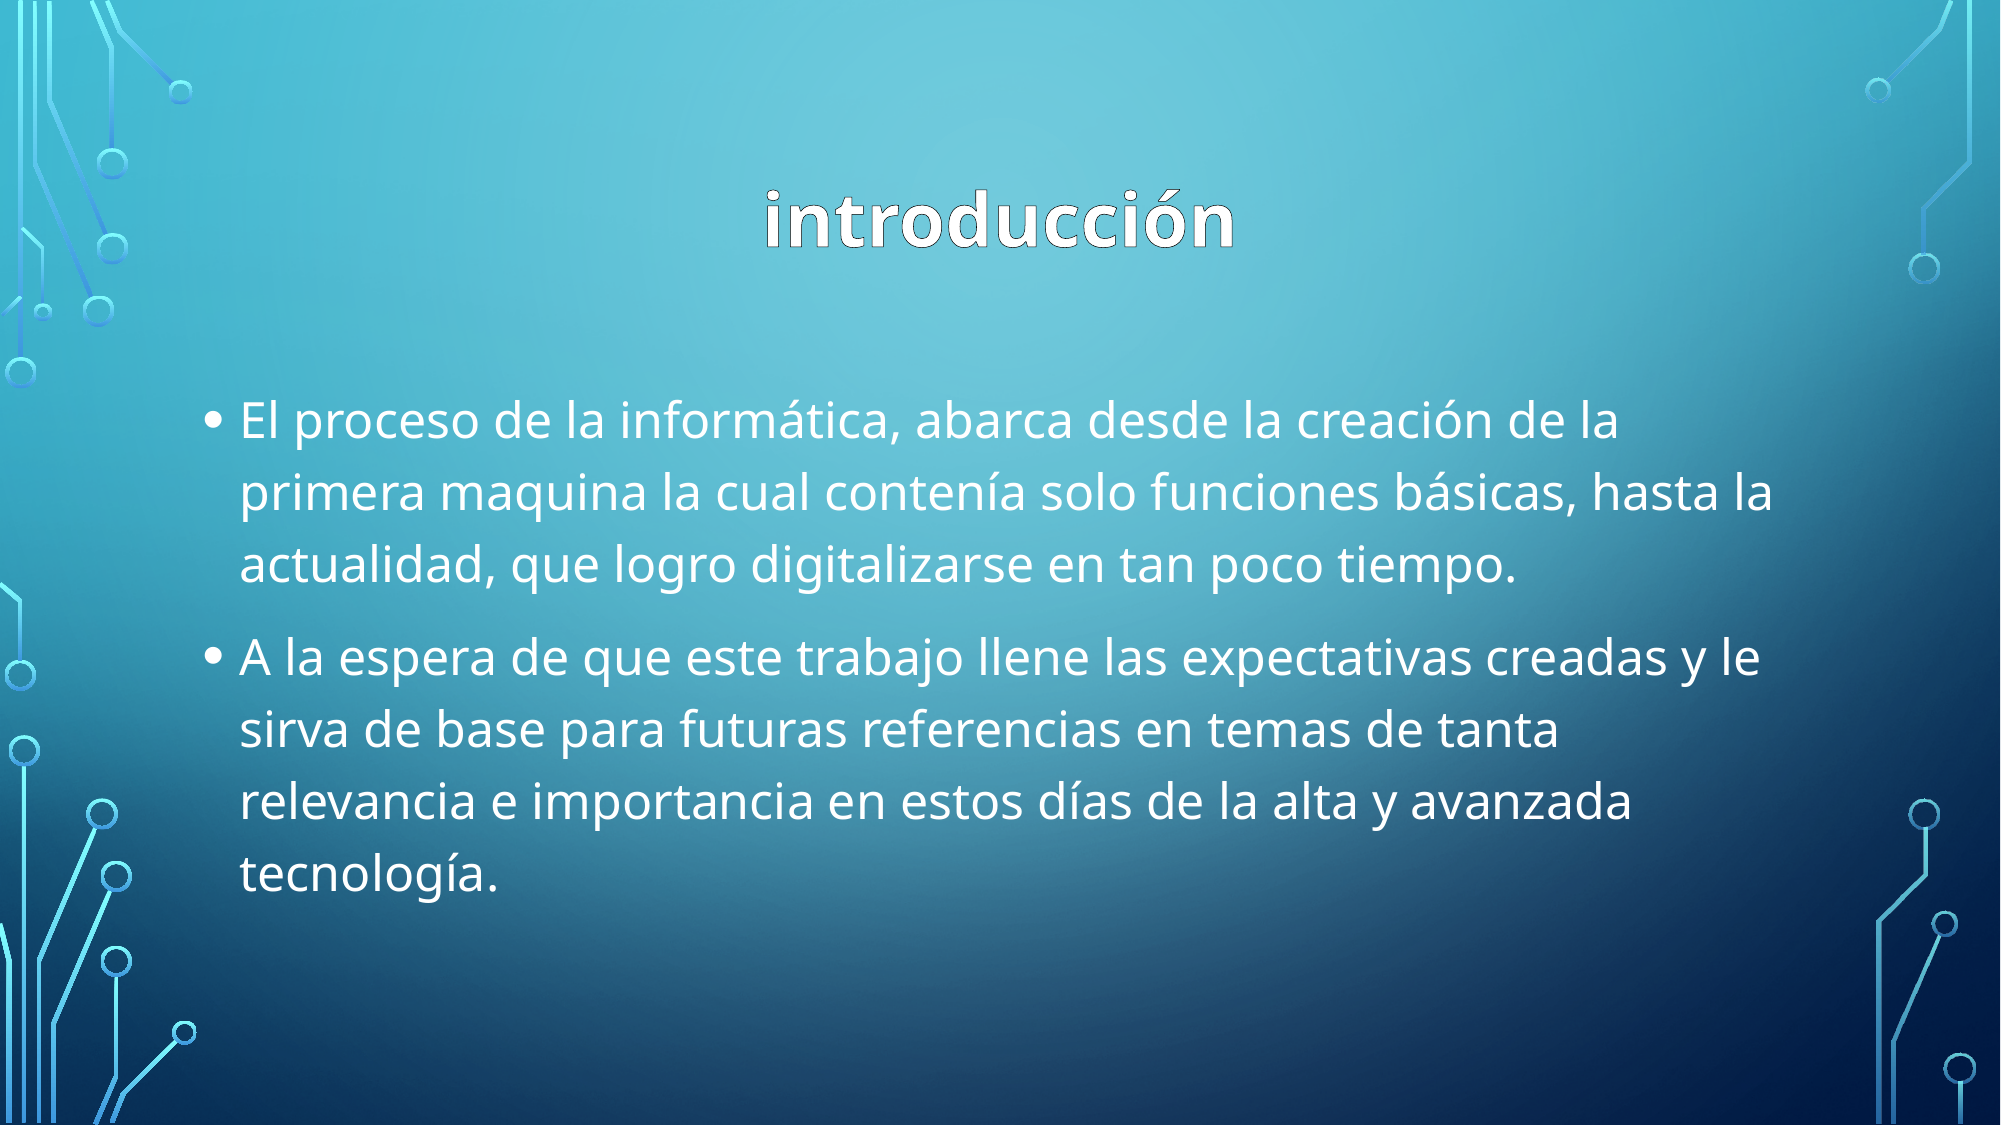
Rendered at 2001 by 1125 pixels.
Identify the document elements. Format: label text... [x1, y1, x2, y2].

list El proceso de la informática, abarca desde la creación de la primera maquina la cual contenía solo funciones básicas, hasta la actualidad, que logro digitalizarse en tan poco tiempo. A la espera de que este trabajo llene las expectativas creadas y le sirva de base para futuras referencias en temas de tanta relevancia e importancia en estos días de la alta y avanzada tecnología. [187, 369, 1813, 950]
title introducción [187, 101, 1813, 344]
